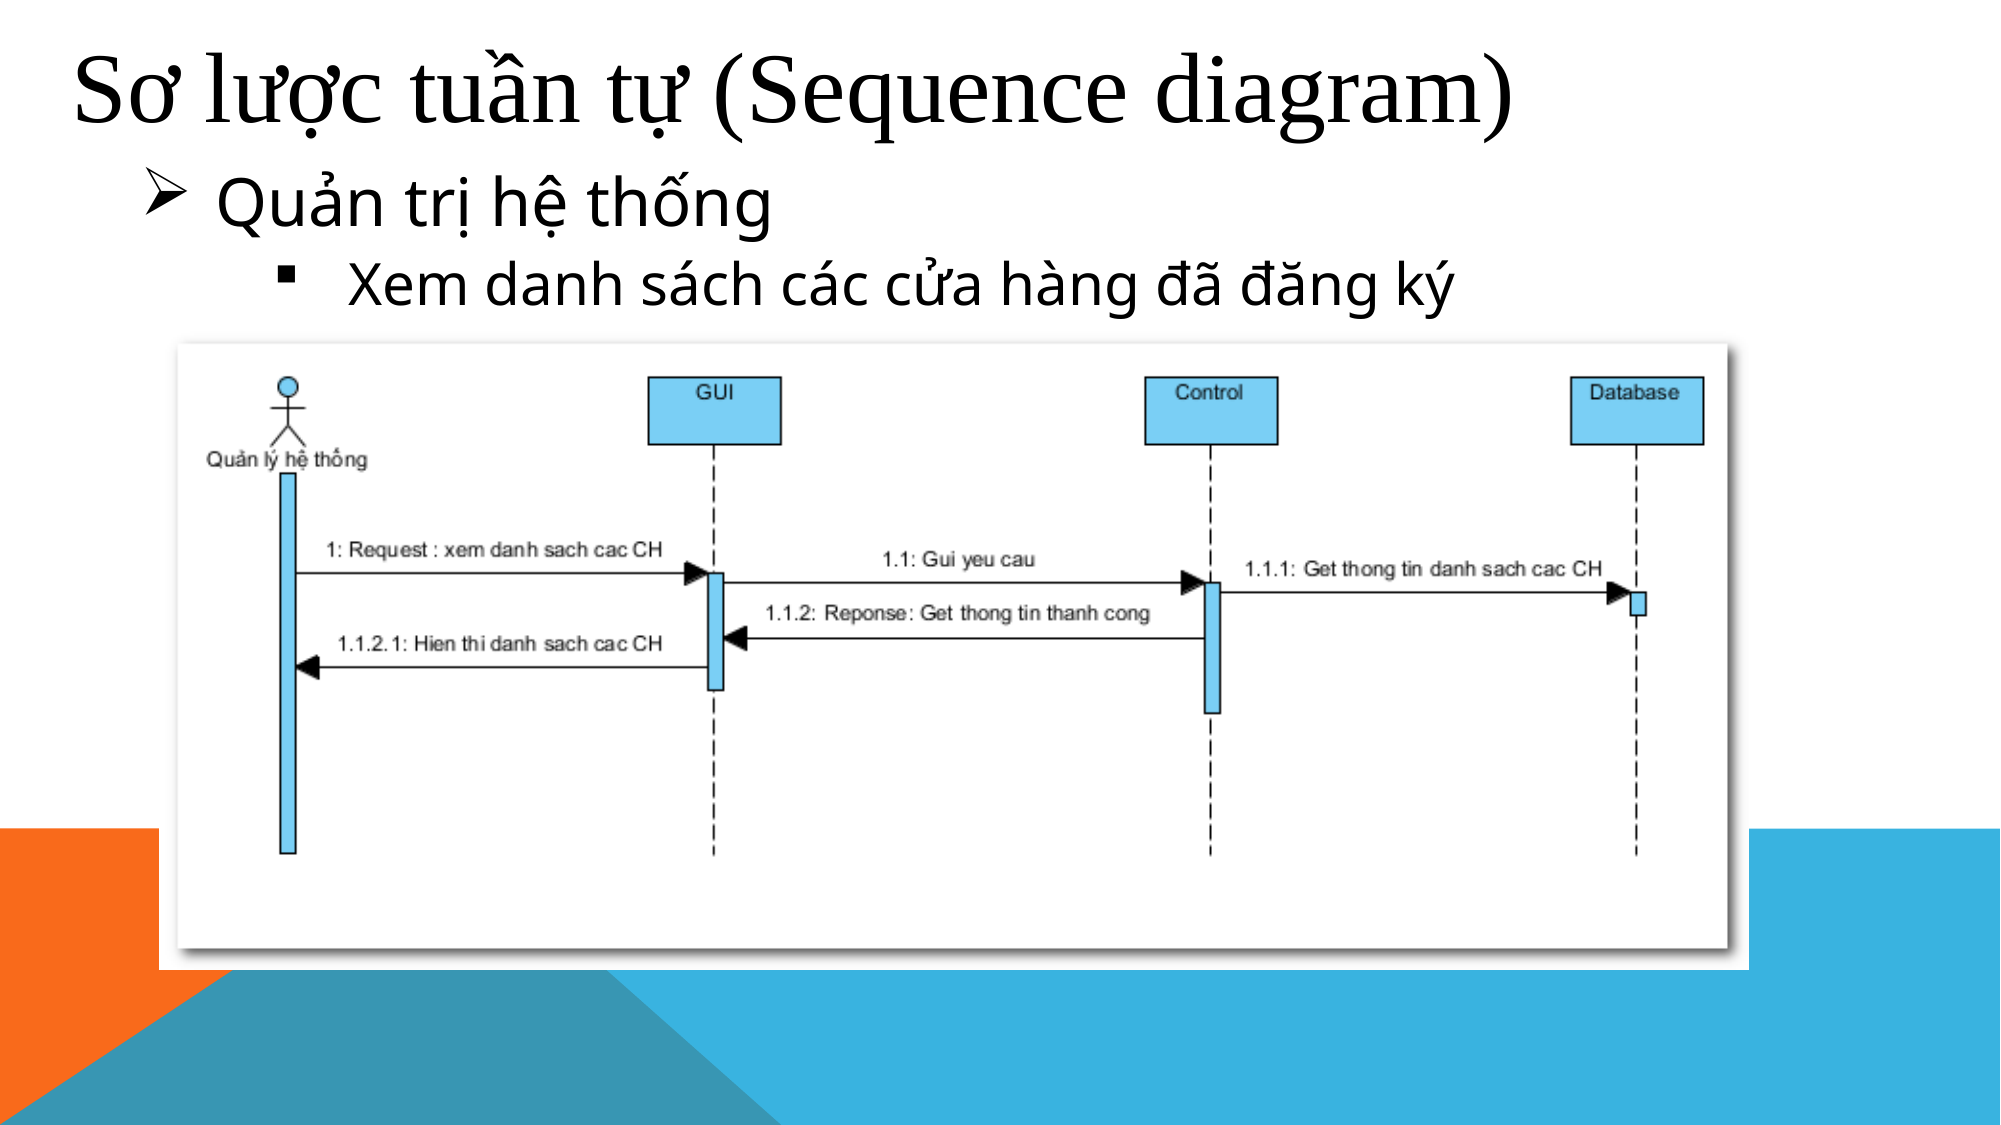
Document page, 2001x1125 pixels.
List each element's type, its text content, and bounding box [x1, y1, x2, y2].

text_box Xem danh sách các cửa hàng đã đăng ký [258, 239, 1471, 324]
picture [159, 325, 1749, 970]
text_box Quản trị hệ thống [125, 151, 790, 247]
text_box Sơ lược tuần tự (Sequence diagram) [56, 15, 1532, 151]
